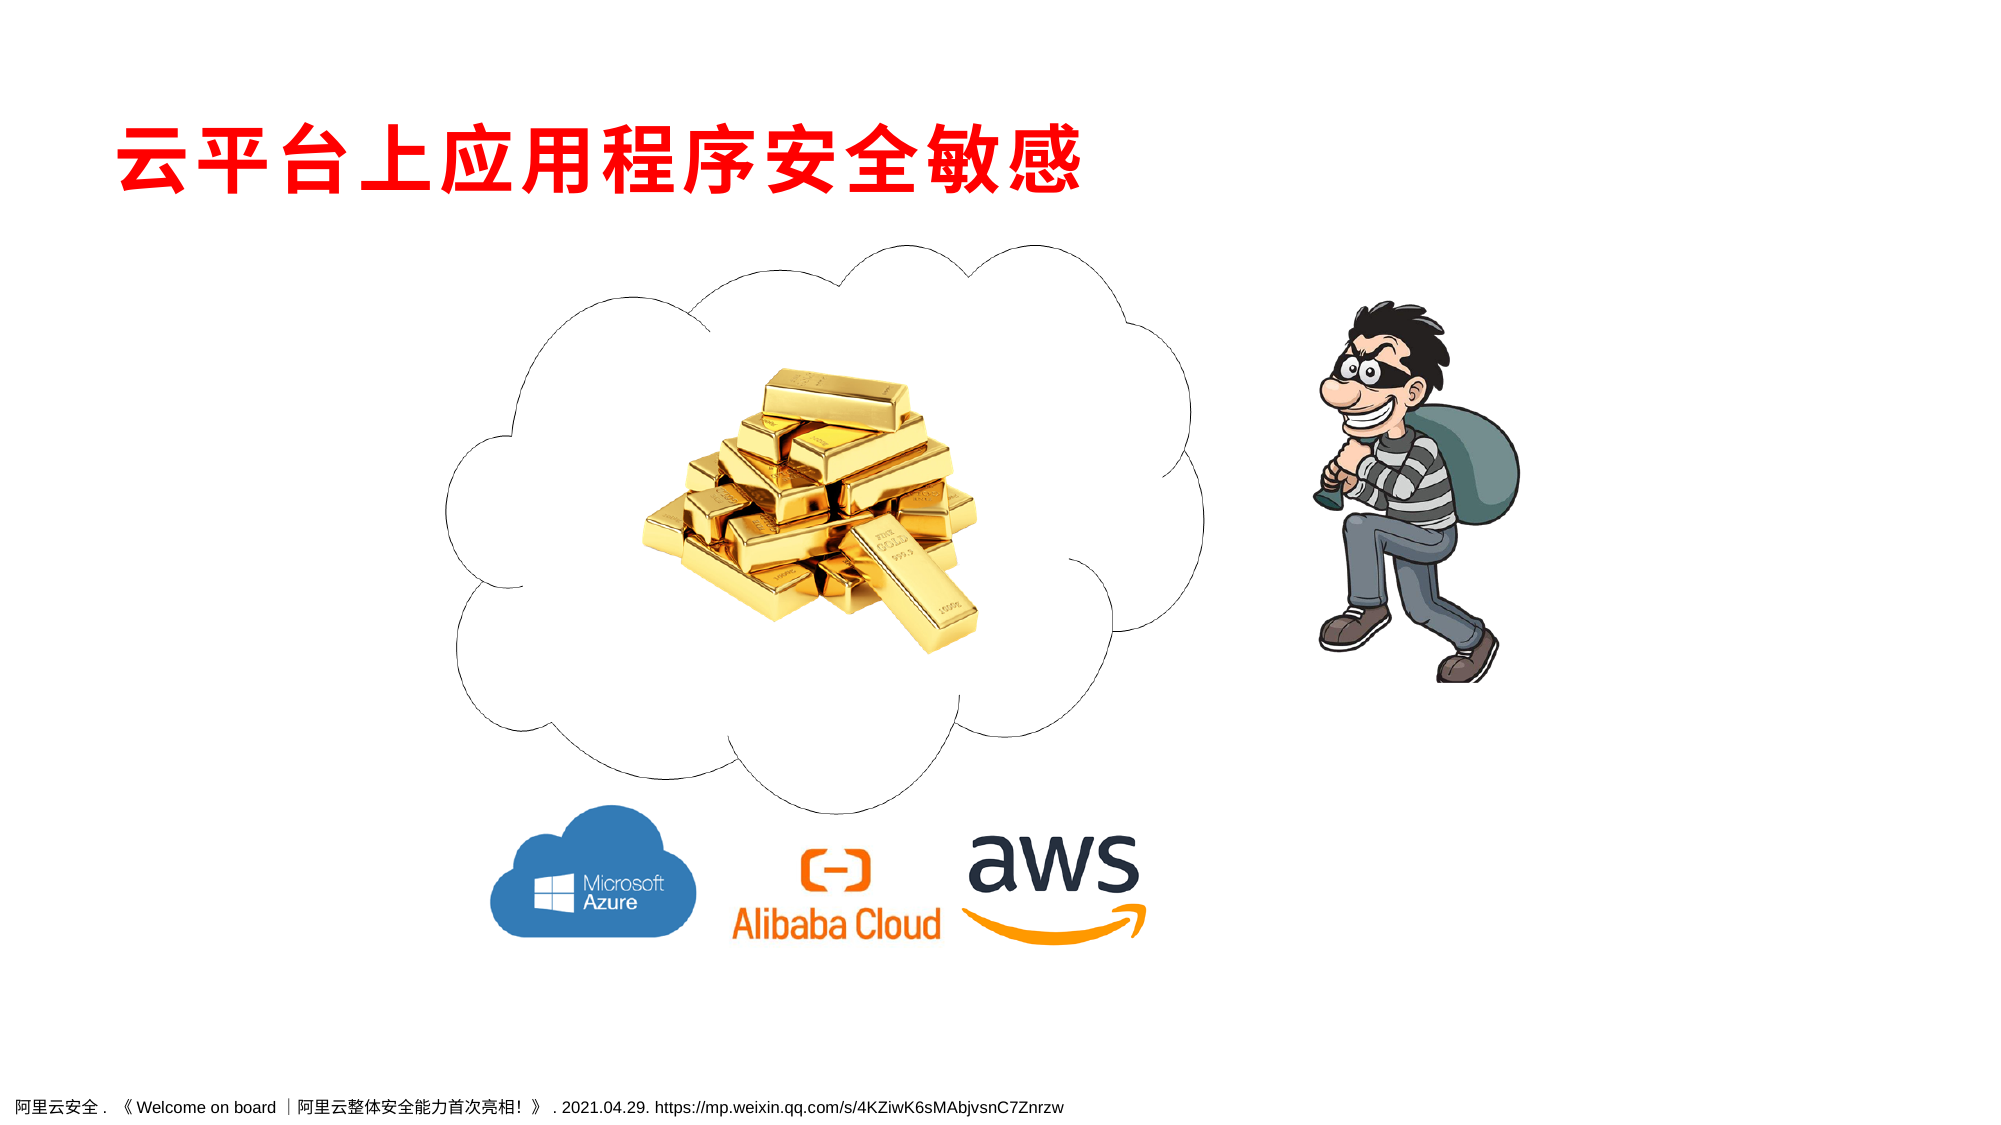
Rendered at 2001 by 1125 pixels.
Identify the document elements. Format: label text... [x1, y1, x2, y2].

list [444, 244, 1555, 949]
title 云平台上应用程序安全敏感 [99, 99, 1900, 216]
text_box 阿里云安全. 《Welcome on board｜阿里云整体安全能力首次亮相！》. 2021.04.29. https://mp.weixin.qq.com/s/4KZiwK6sMAbjvsnC7Znrzw [0, 1089, 2000, 1125]
